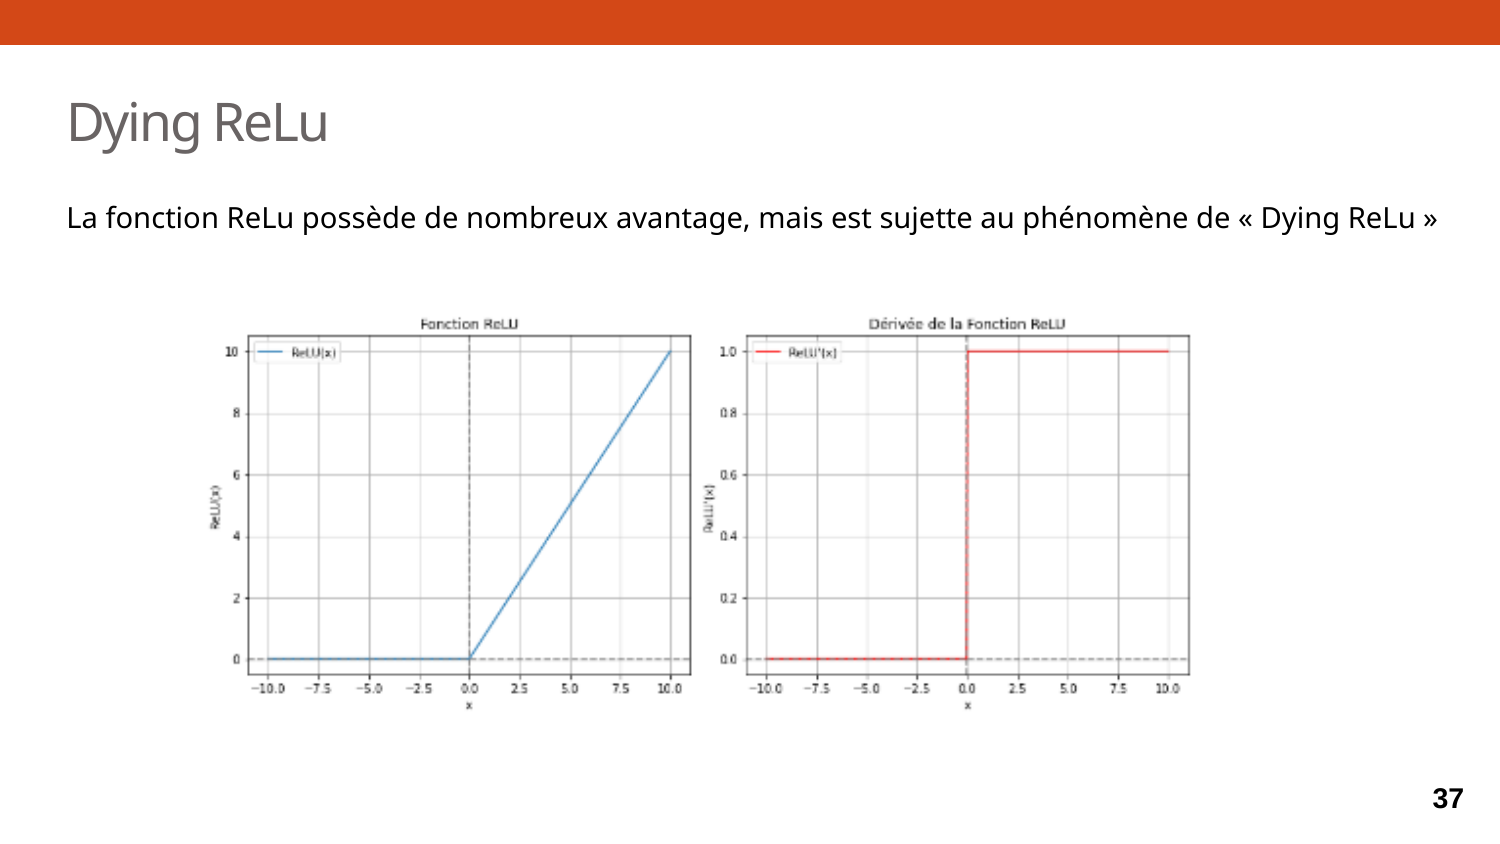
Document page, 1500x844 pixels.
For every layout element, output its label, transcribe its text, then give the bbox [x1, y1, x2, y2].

slide_number <number> [1389, 764, 1480, 830]
list La fonction ReLu possède de nombreux avantage, mais est sujette au phénomène de « Dying ReLu » [51, 184, 1474, 786]
picture [201, 310, 1210, 726]
title Dying ReLu [51, 72, 1449, 167]
